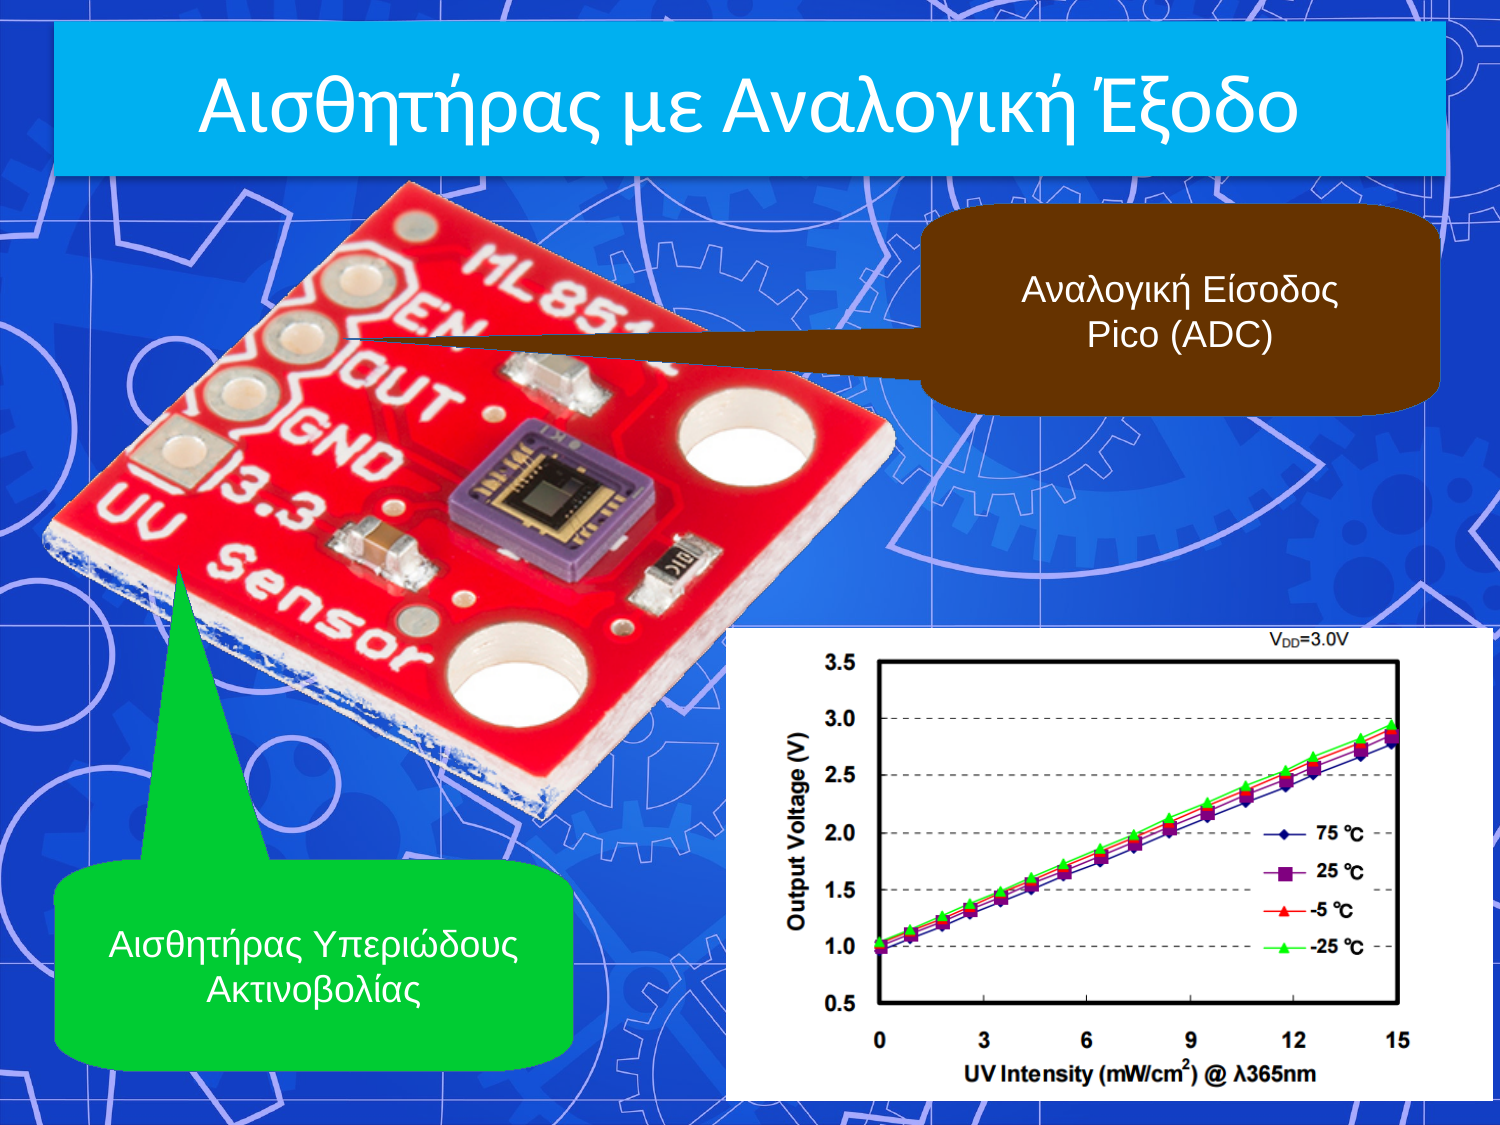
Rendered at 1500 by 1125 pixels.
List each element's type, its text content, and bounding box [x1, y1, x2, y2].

text_box Αναλογική Είσοδος Pico (ADC) [938, 203, 1441, 417]
picture [0, 0, 1500, 1125]
text_box Αισθητήρας με Αναλογική Έξοδο [53, 20, 1447, 177]
text_box Αισθητήρας Υπεριώδους Ακτινοβολίας [54, 966, 574, 1072]
